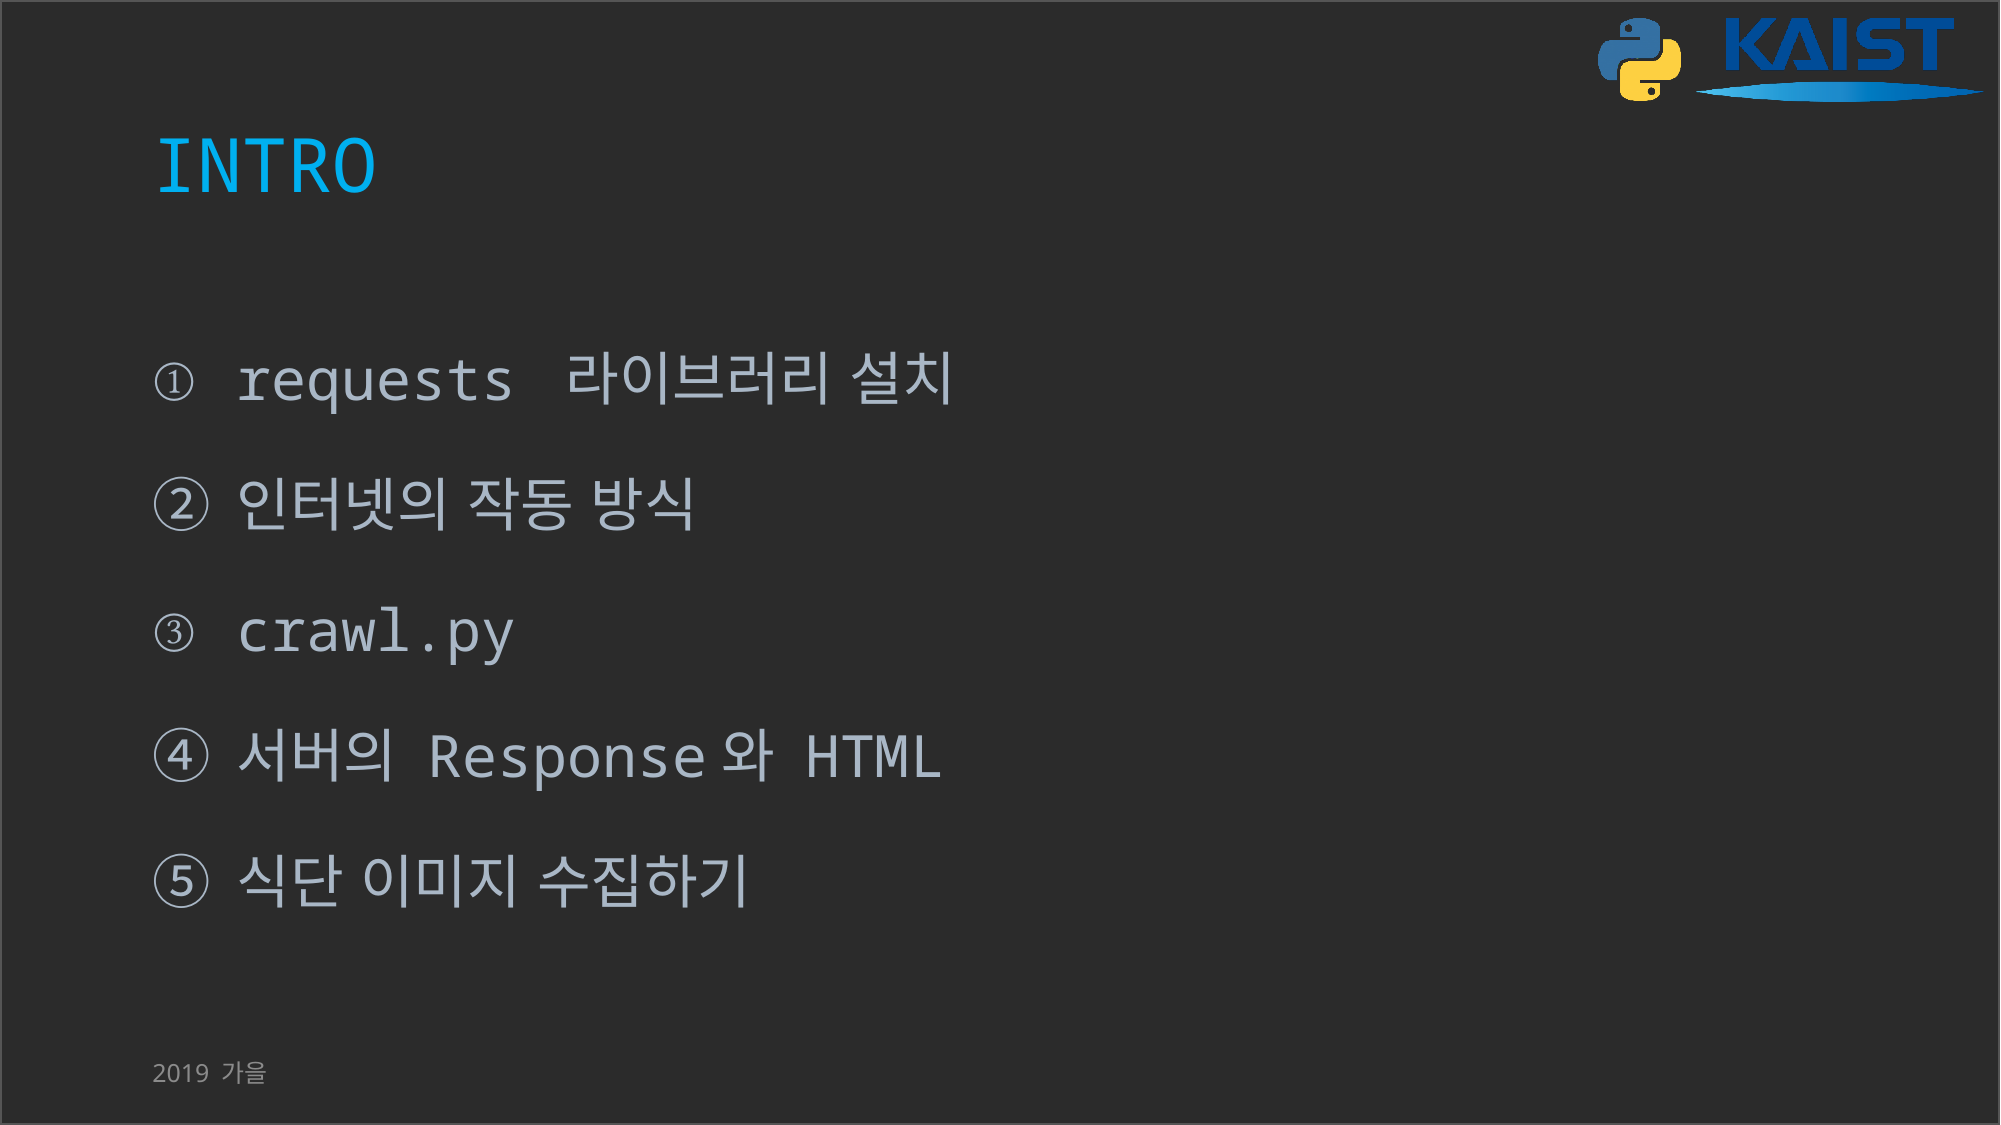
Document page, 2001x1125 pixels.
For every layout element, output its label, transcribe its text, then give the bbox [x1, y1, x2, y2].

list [1694, 18, 1985, 102]
picture [1597, 18, 1681, 101]
text_box [0, 0, 2000, 1125]
slide_number 2019 가을 [137, 1042, 588, 1103]
text_box requests 라이브러리 설치 인터넷의 작동 방식 crawl.py 서버의 Response와 HTML 식단 이미지 수집하기 [137, 299, 1863, 1014]
title INTRO [137, 59, 1863, 278]
